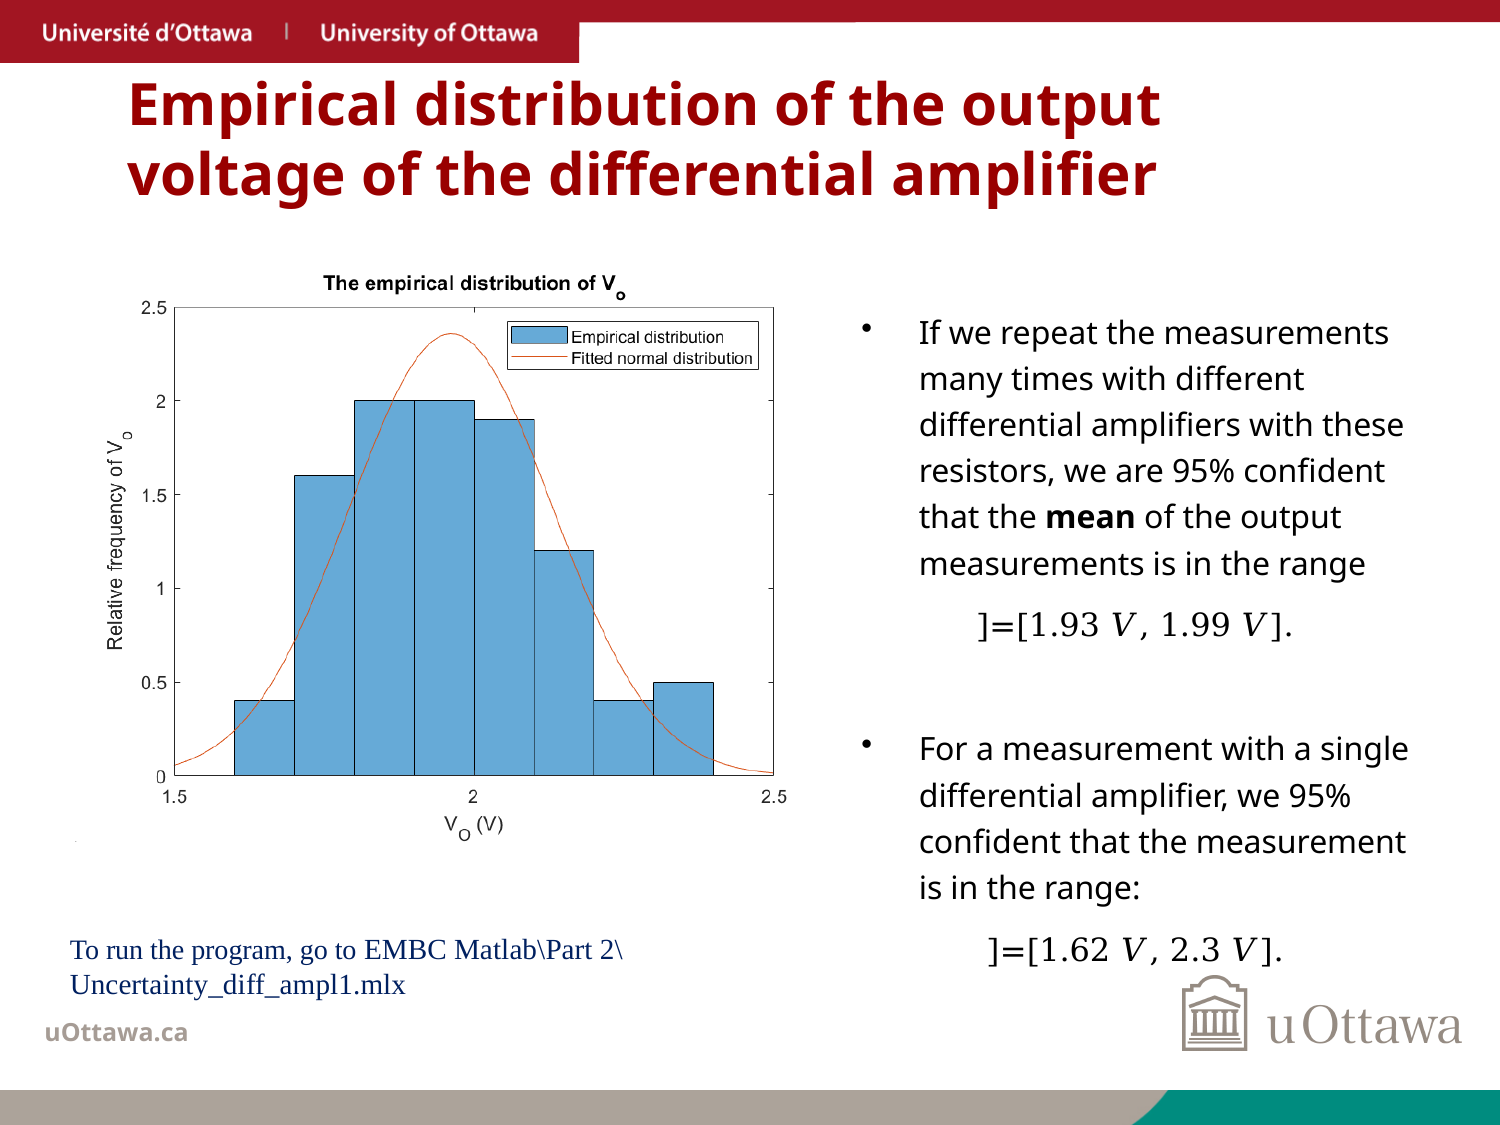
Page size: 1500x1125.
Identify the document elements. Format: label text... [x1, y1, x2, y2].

picture [1182, 975, 1462, 1051]
picture [0, 1090, 1500, 1125]
picture [0, 0, 1500, 63]
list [74, 271, 806, 843]
text_box To run the program, go to EMBC Matlab\Part 2\Uncertainty_diff_ampl1.mlx [55, 923, 805, 1008]
title Empirical distribution of the output voltage of the differential amplifier [112, 62, 1329, 213]
